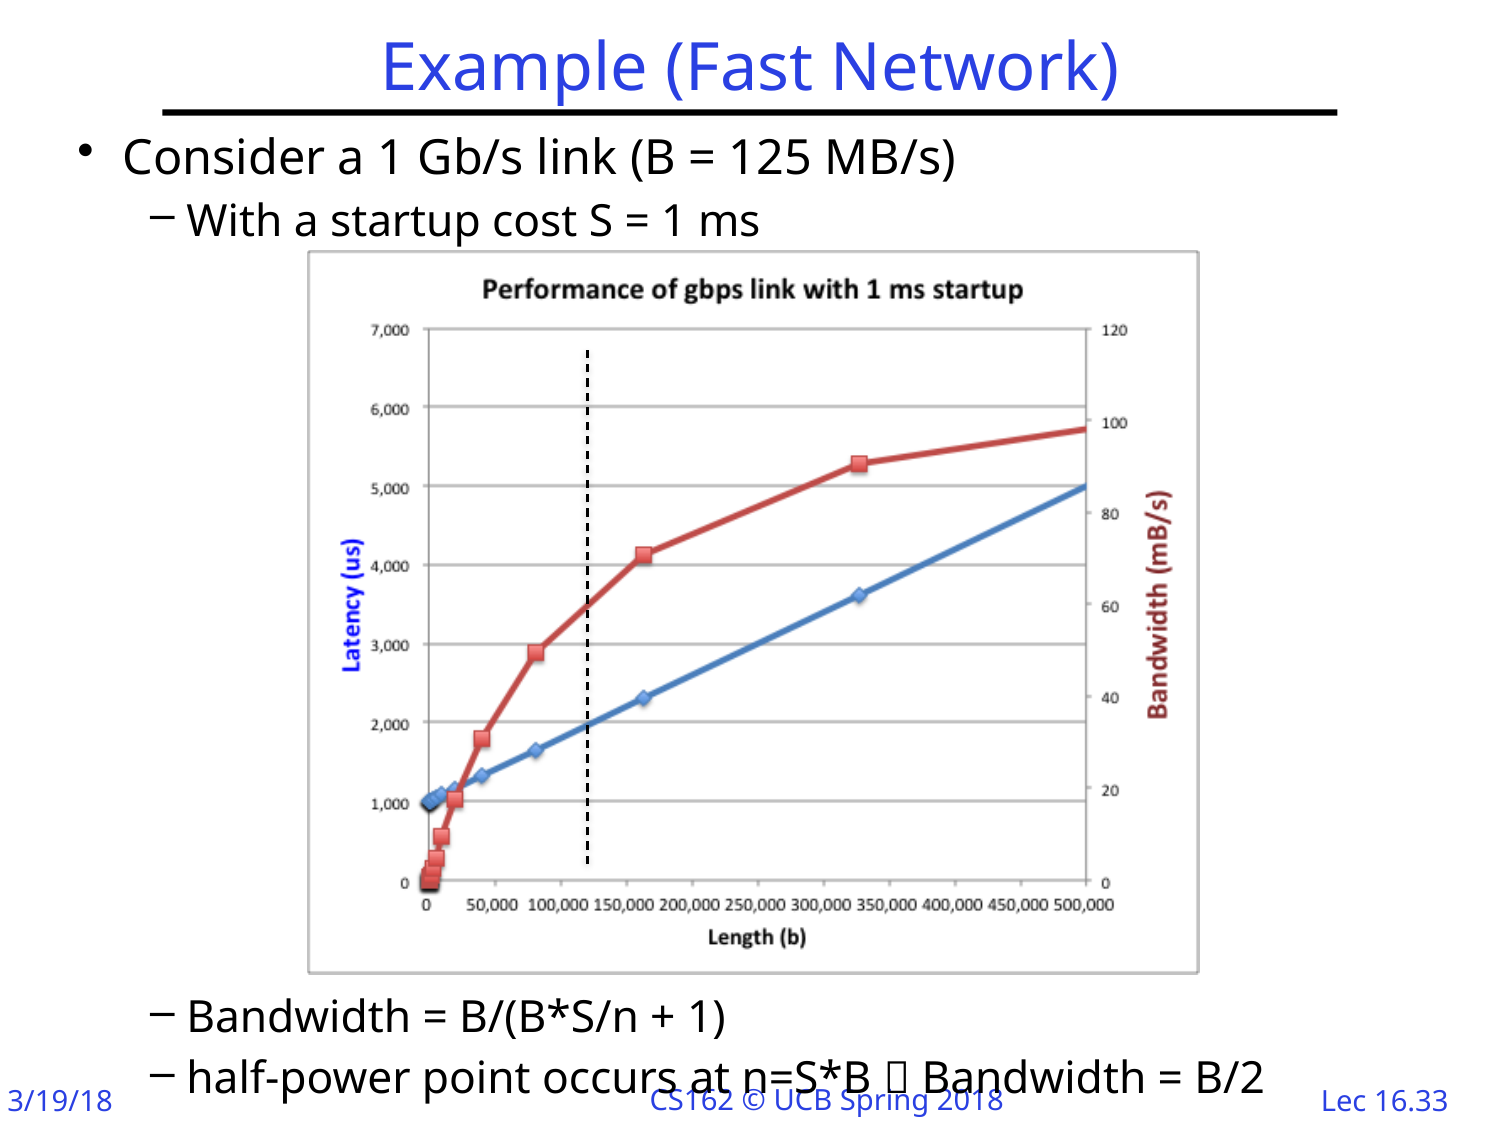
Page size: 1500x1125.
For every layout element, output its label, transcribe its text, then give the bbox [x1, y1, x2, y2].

list Consider a 1 Gb/s link (B = 125 MB/s) With a startup cost S = 1 ms Bandwidth = B/(B*S/n + 1) half-power point occurs at n=S*B  Bandwidth = B/2 [62, 125, 1413, 1113]
title Example (Fast Network) [162, 24, 1338, 113]
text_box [306, 250, 1201, 976]
